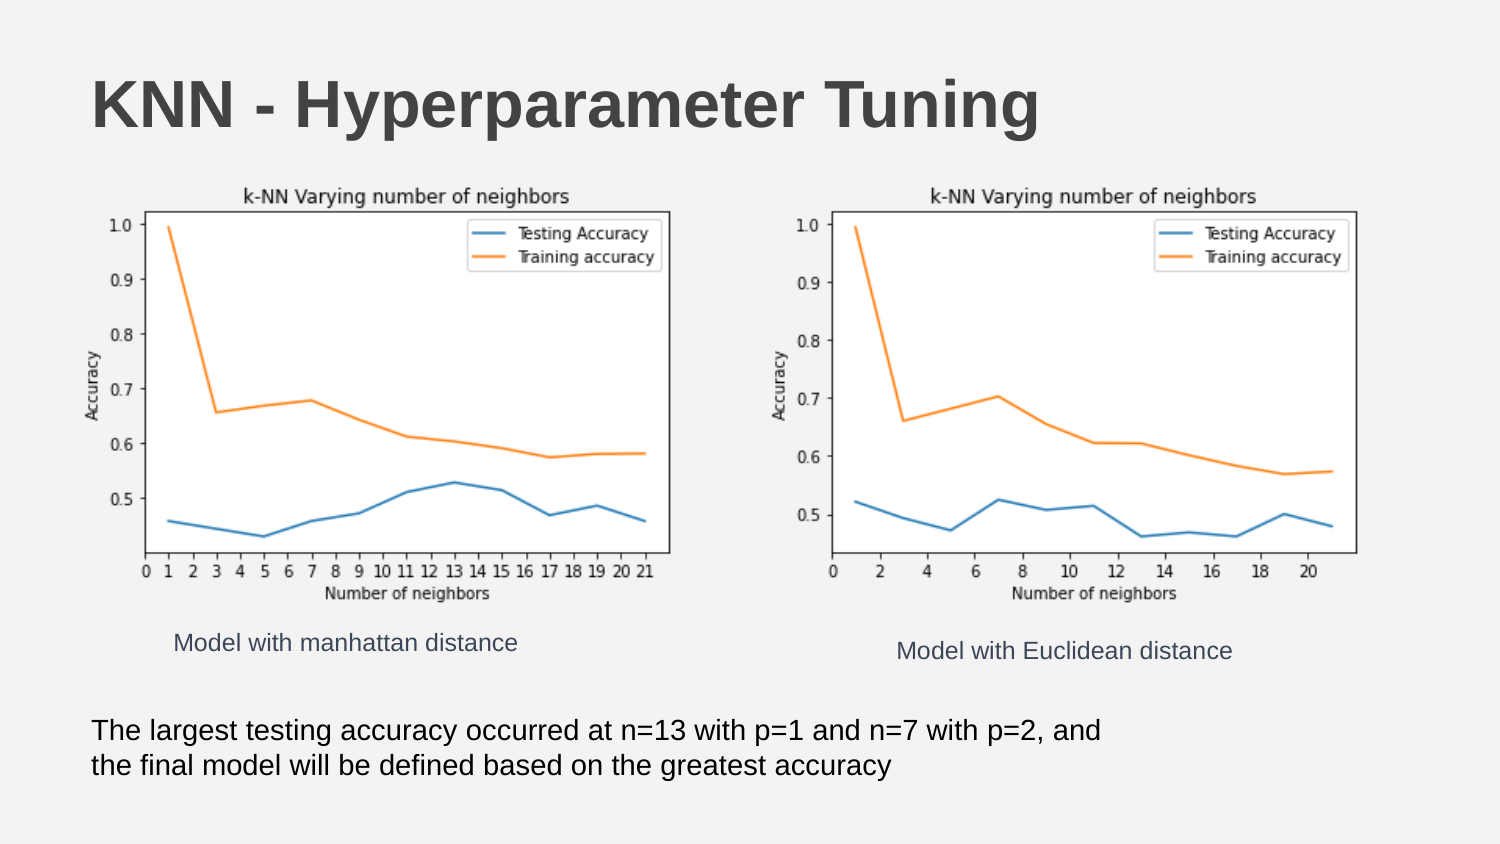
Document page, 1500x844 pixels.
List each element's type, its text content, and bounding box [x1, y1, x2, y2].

title KNN - Hyperparameter Tuning [76, 45, 1276, 137]
picture [75, 177, 680, 612]
text_box Model with Euclidean distance [876, 619, 1254, 680]
picture [763, 177, 1367, 612]
text_box The largest testing accuracy occurred at n=13 with p=1 and n=7 with p=2, and the final model will be defined based on the greatest accuracy [76, 696, 1140, 797]
text_box Model with manhattan distance [155, 619, 601, 696]
